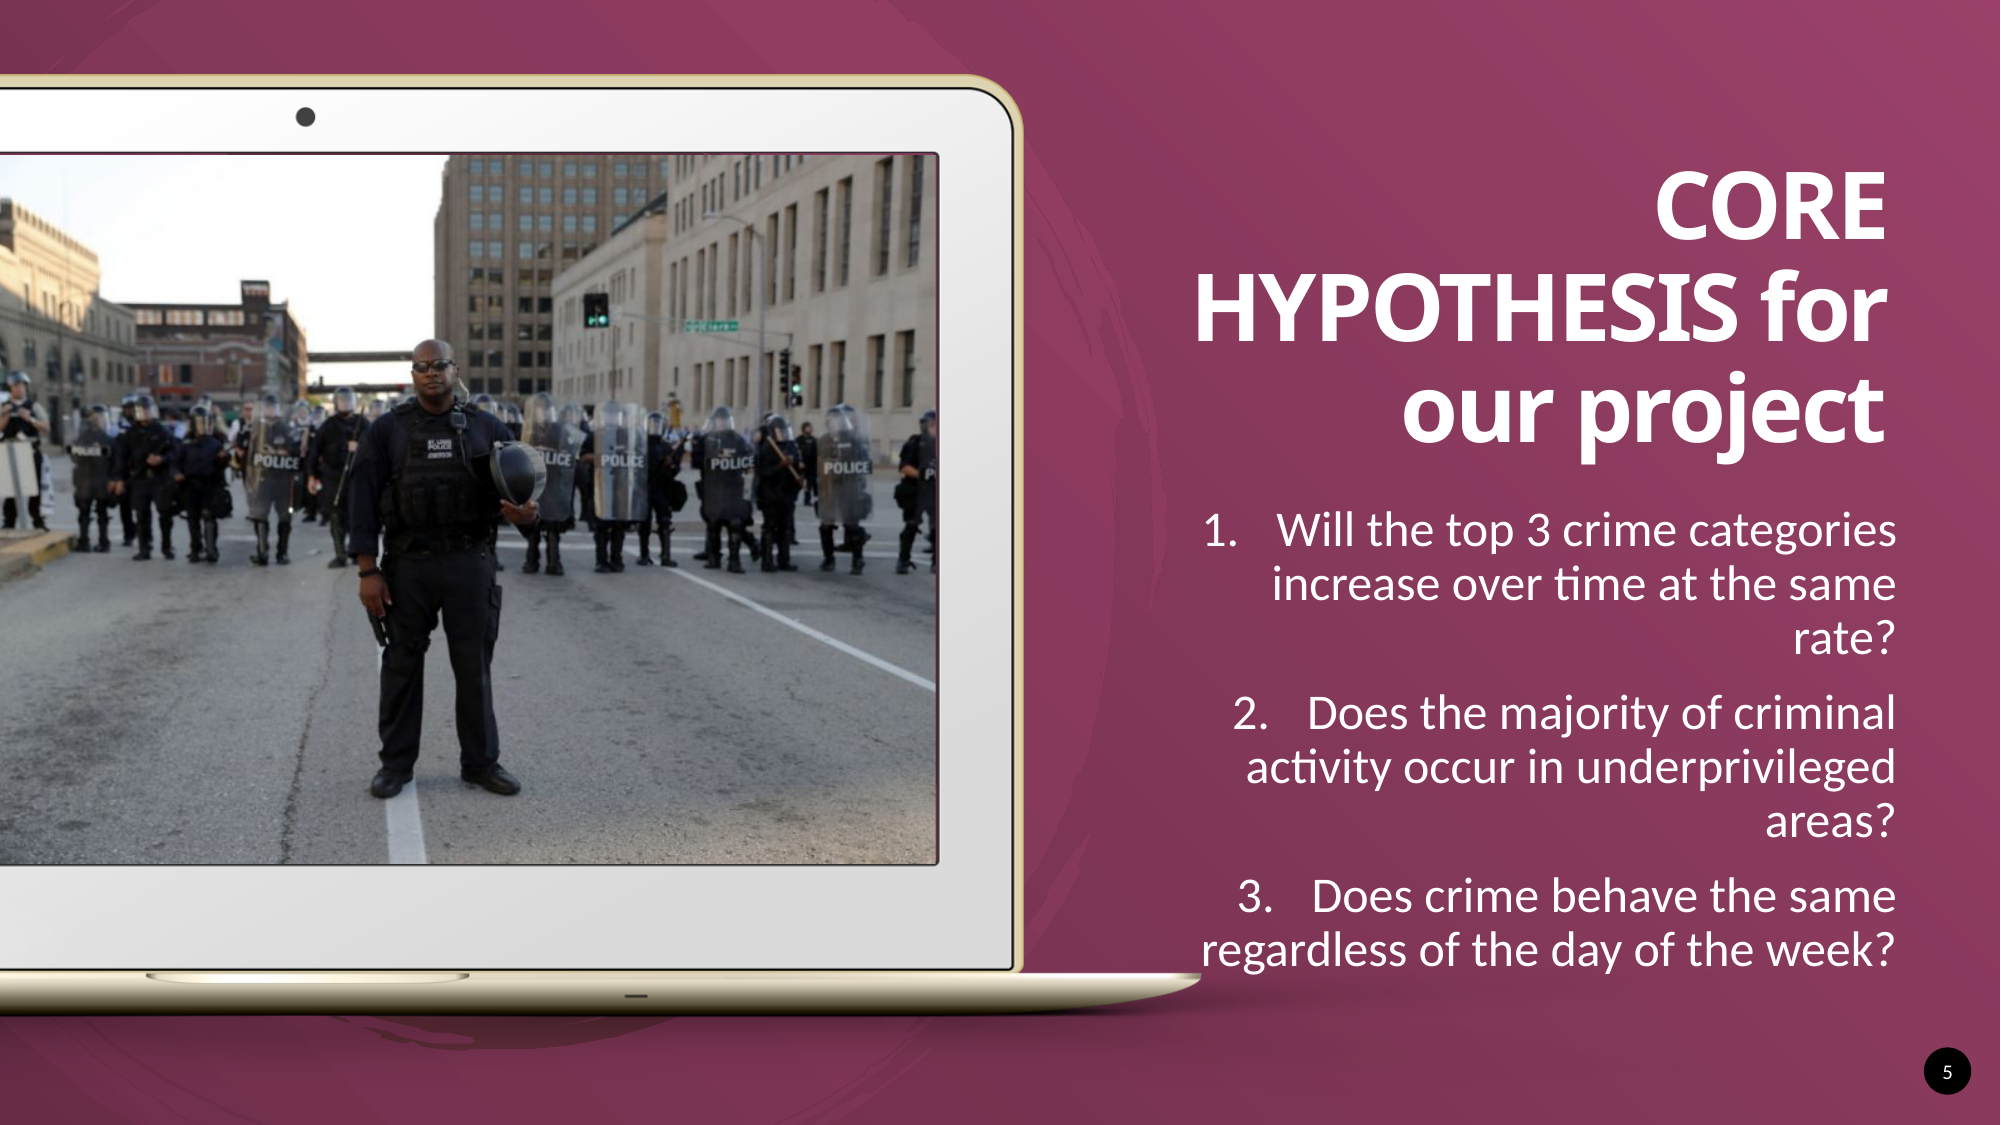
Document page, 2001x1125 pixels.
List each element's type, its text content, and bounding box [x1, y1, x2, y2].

slide_number 5 [1923, 1047, 1972, 1095]
list Will the top 3 crime categories increase over time at the same rate? Does the majority of criminal activity occur in underprivileged areas? Does crime behave the same regardless of the day of the week? [1088, 503, 1898, 822]
picture [0, 74, 1757, 1092]
title CORE HYPOTHESIS for our project [1088, 137, 1888, 463]
